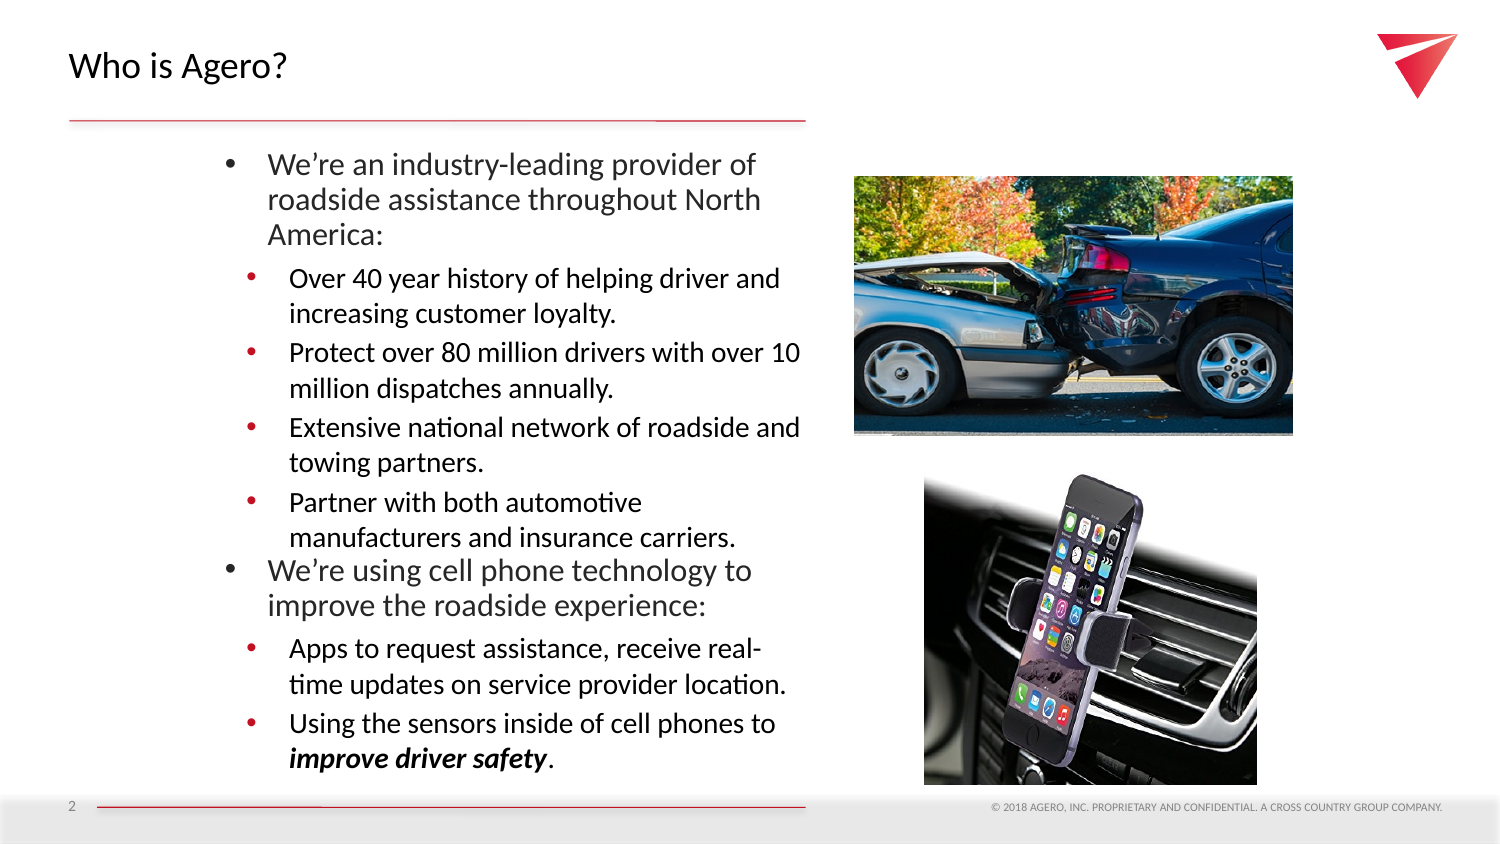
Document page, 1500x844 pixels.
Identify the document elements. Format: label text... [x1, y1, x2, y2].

list We’re an industry-leading provider of roadside assistance throughout North America: Over 40 year history of helping driver and increasing customer loyalty. Protect over 80 million drivers with over 10 million dispatches annually. Extensive national network of roadside and towing partners. Partner with both automotive manufacturers and insurance carriers. We’re using cell phone technology to improve the roadside experience: Apps to request assistance, receive real-time updates on service provider location. Using the sensors inside of cell phones to improve driver safety. [209, 140, 817, 785]
title Who is Agero? [53, 35, 1379, 99]
picture [1377, 34, 1458, 99]
picture [854, 176, 1293, 437]
picture [924, 452, 1257, 785]
